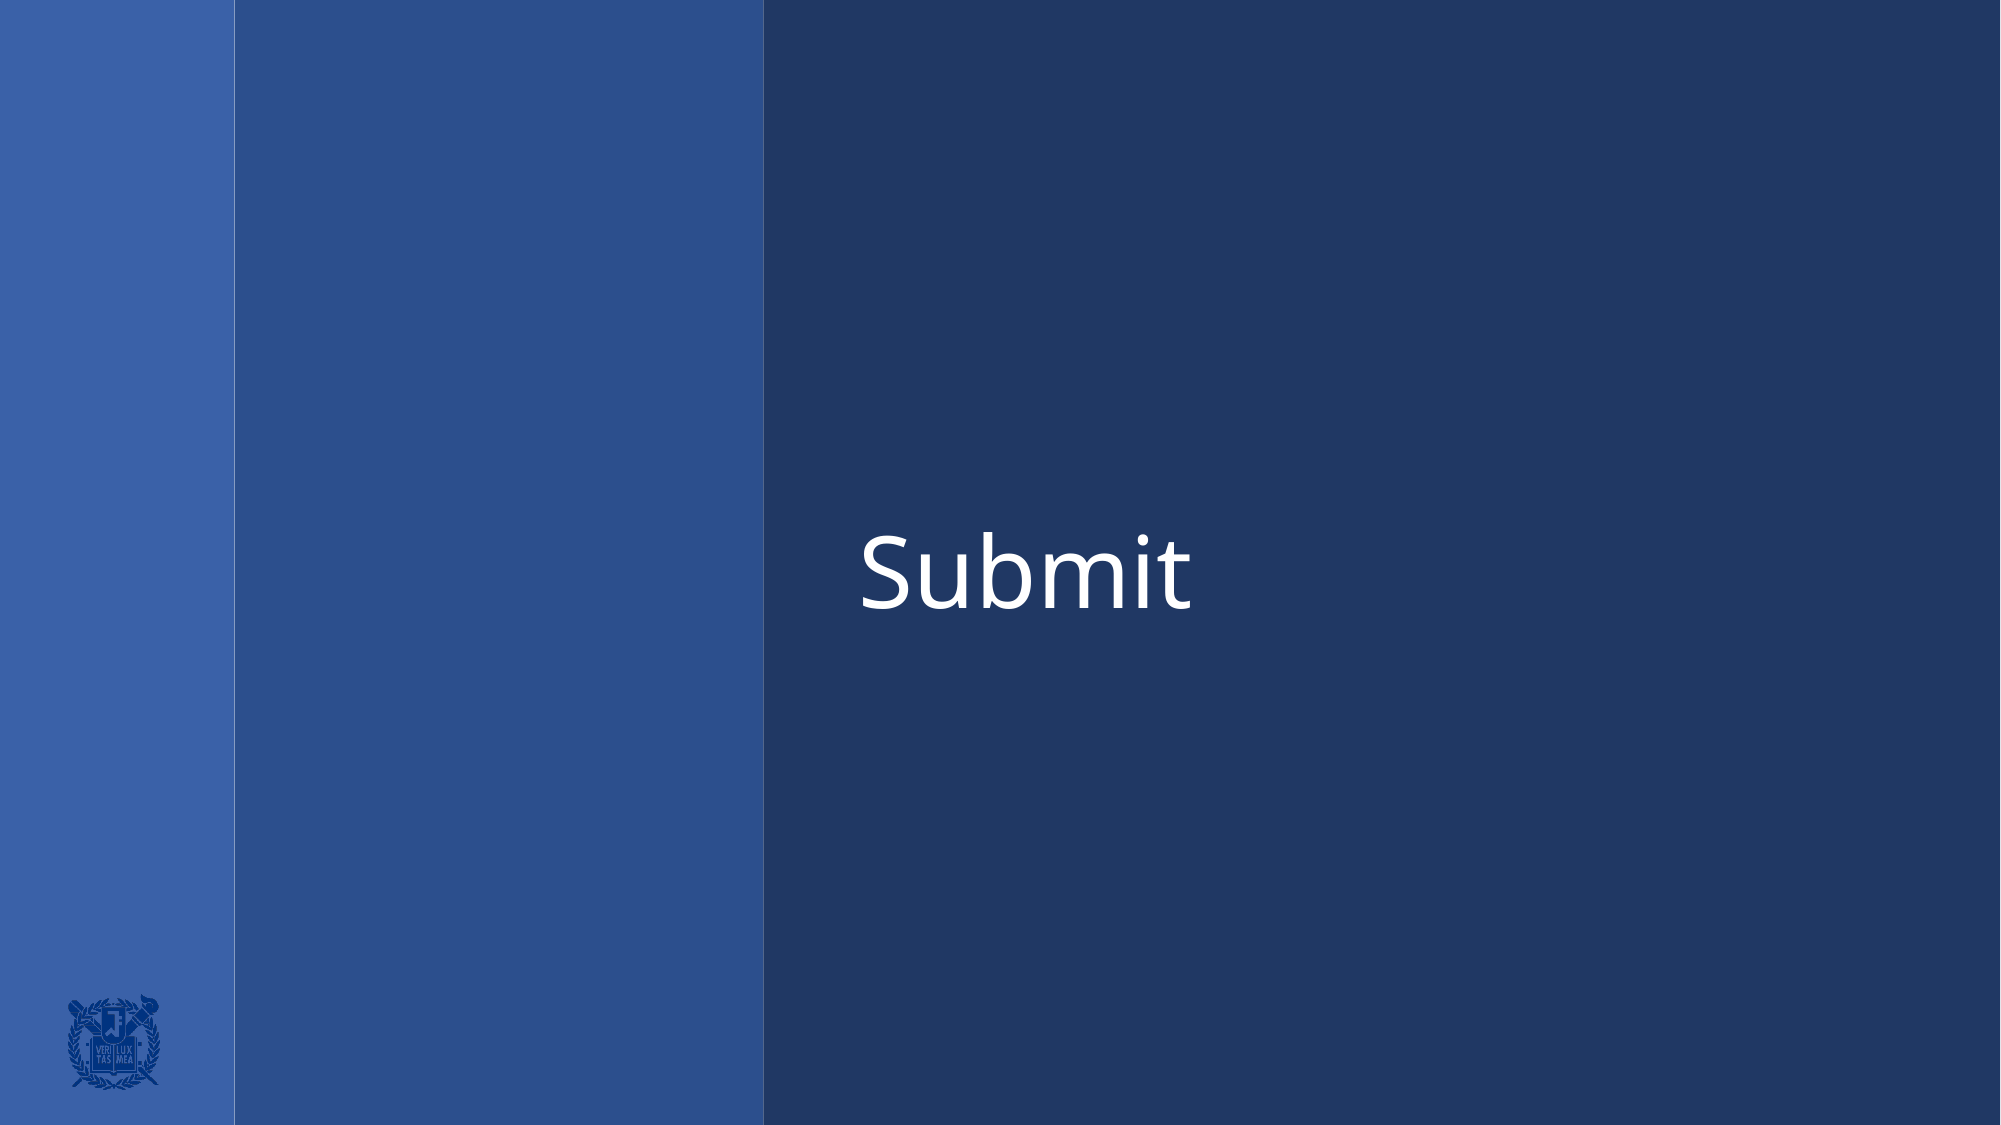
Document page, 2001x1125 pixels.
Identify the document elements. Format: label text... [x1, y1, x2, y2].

title Submit [843, 223, 1933, 902]
picture [66, 992, 161, 1091]
